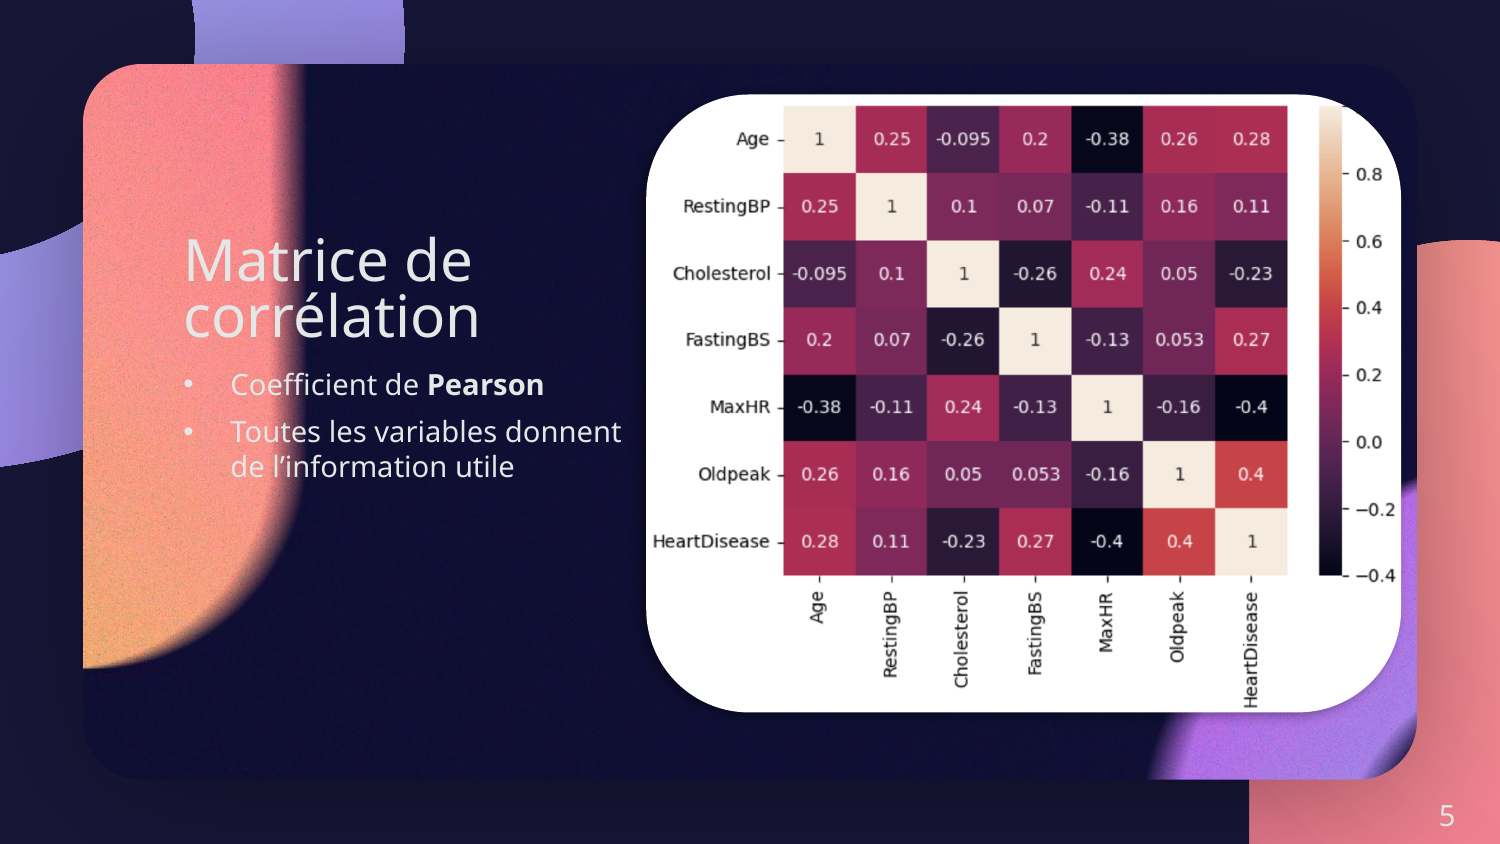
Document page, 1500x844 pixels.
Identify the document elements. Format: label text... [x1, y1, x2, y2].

picture [83, 64, 1417, 780]
title Matrice de corrélation [168, 253, 632, 333]
subtitle Coefficient de Pearson Toutes les variables donnent de l’information utile [168, 351, 632, 591]
text_box 5 [1394, 781, 1500, 844]
